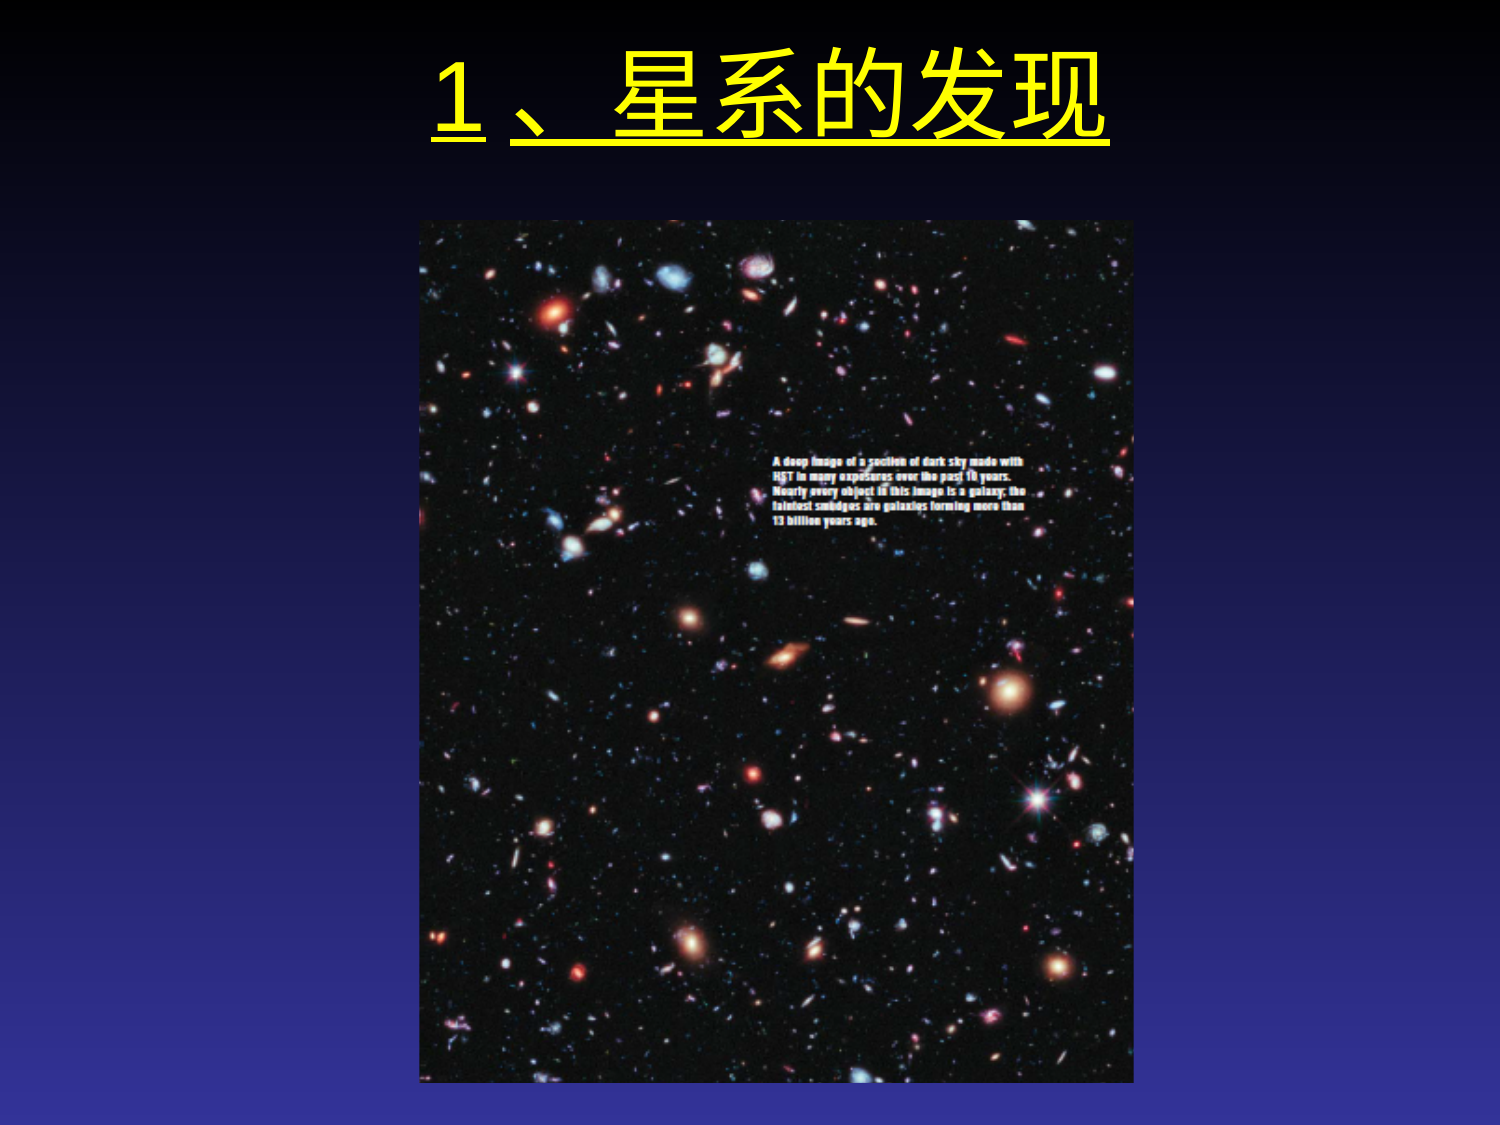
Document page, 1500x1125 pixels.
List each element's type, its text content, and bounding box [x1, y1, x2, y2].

picture [418, 219, 1134, 1083]
title 1、星系的发现 [70, 35, 1471, 148]
